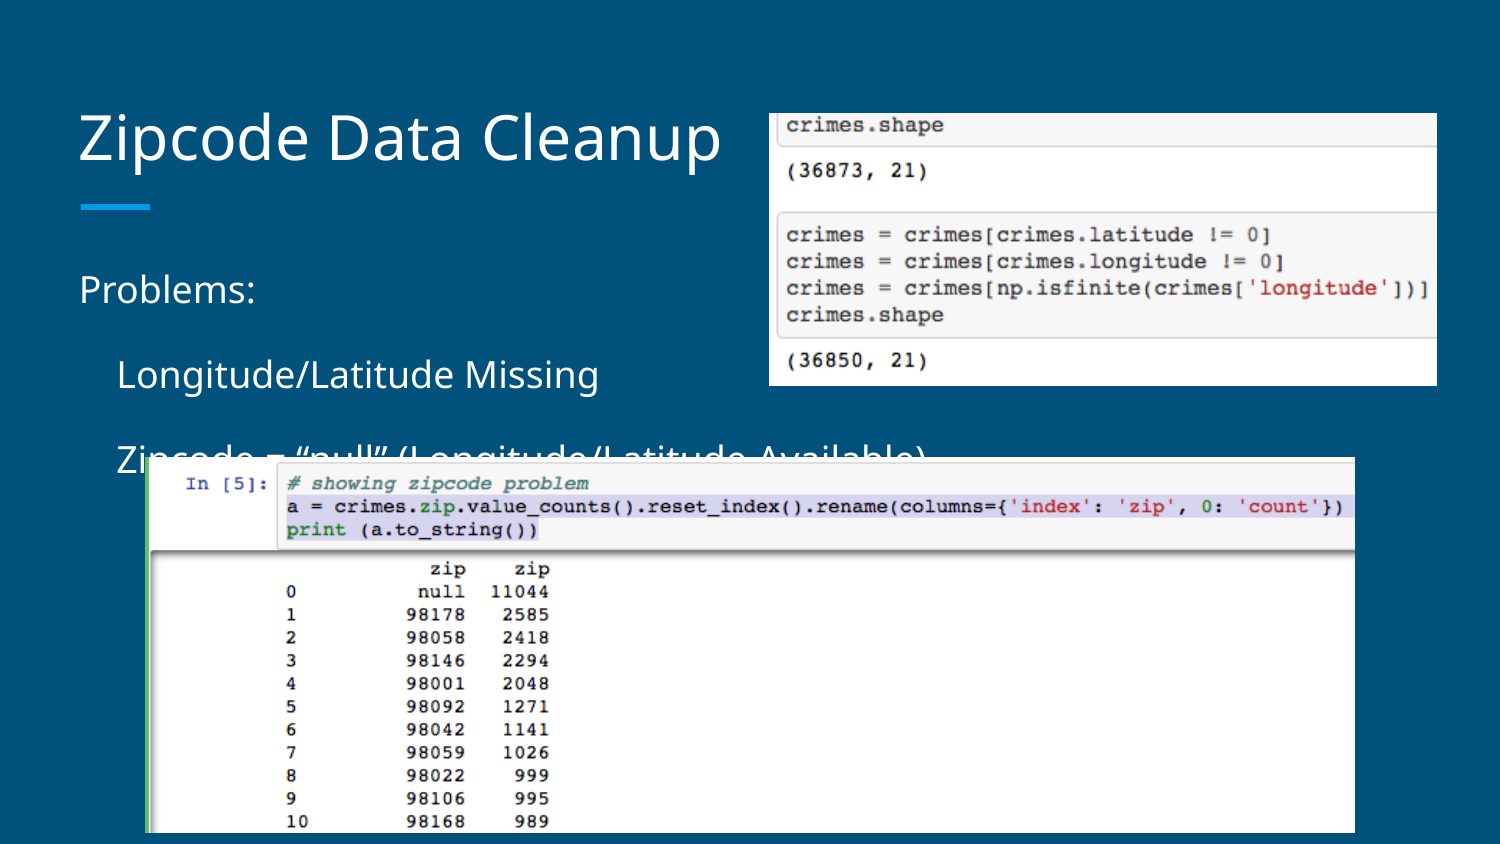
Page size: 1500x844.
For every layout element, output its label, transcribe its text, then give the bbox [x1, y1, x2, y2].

list Problems: Longitude/Latitude Missing Zipcode = “null” (Longitude/Latitude Available) [63, 244, 1437, 750]
picture [770, 114, 1436, 385]
picture [146, 456, 1354, 832]
title Zipcode Data Cleanup [63, 75, 1437, 188]
